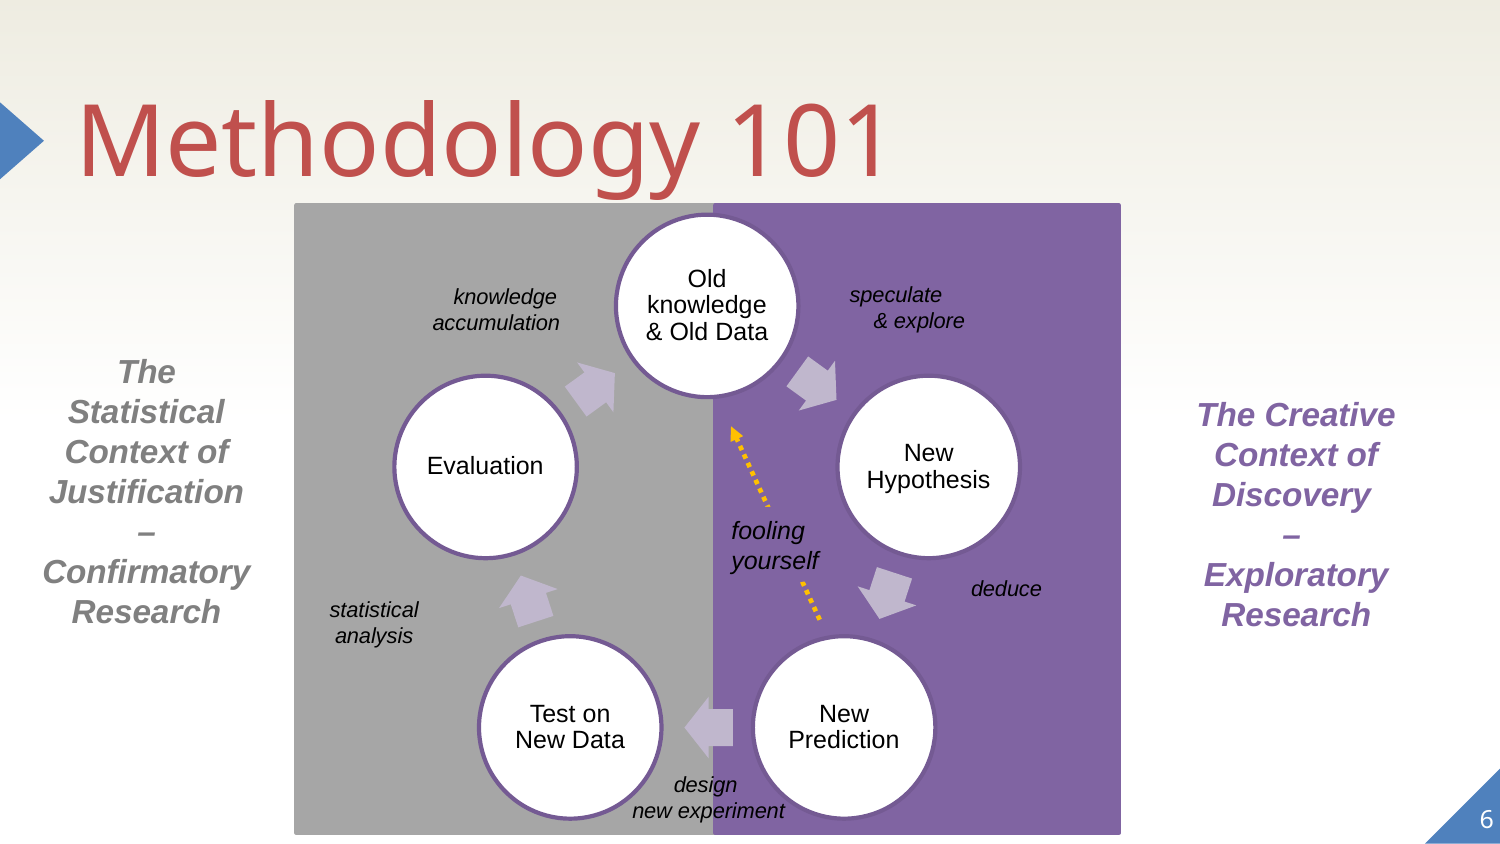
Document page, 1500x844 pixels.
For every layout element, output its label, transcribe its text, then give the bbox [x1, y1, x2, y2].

text_box The Creative Context of Discovery – Exploratory Research [1167, 385, 1453, 641]
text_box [730, 425, 820, 620]
text_box The Statistical Context of Justification – Confirmatory Research [23, 343, 246, 638]
text_box [713, 827, 1121, 835]
text_box [1098, 203, 1121, 212]
slide_number 6 [1418, 760, 1494, 838]
text_box design new experiment [578, 827, 839, 831]
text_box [251, 214, 1163, 820]
text_box [294, 827, 713, 835]
title Methodology 101 [75, 99, 1098, 277]
